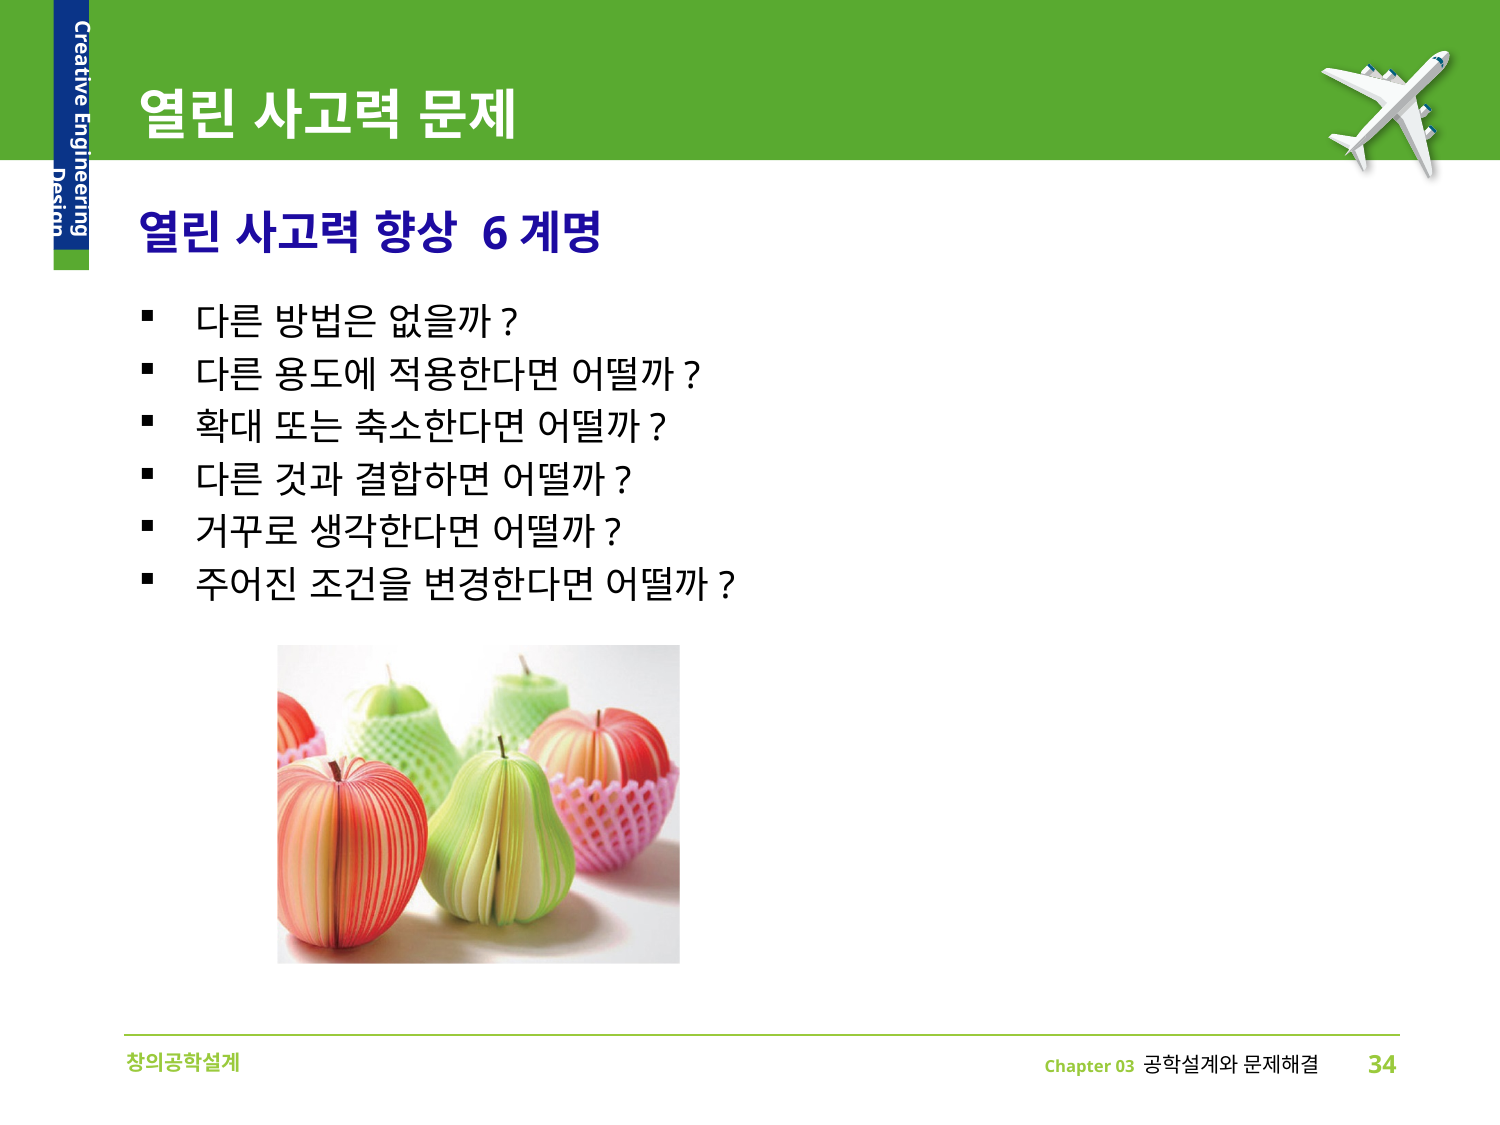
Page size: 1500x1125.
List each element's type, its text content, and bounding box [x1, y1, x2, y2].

picture [276, 644, 680, 965]
list 열린 사고력 향상 6계명 [123, 196, 1400, 290]
title 열린 사고력 문제 [123, 66, 1400, 159]
list 다른 방법은 없을까? 다른 용도에 적용한다면 어떨까? 확대 또는 축소한다면 어떨까? 다른 것과 결합하면 어떨까? 거꾸로 생각한다면 어떨까? 주어진 조건을 변경한다면 어떨까? [123, 290, 1400, 882]
